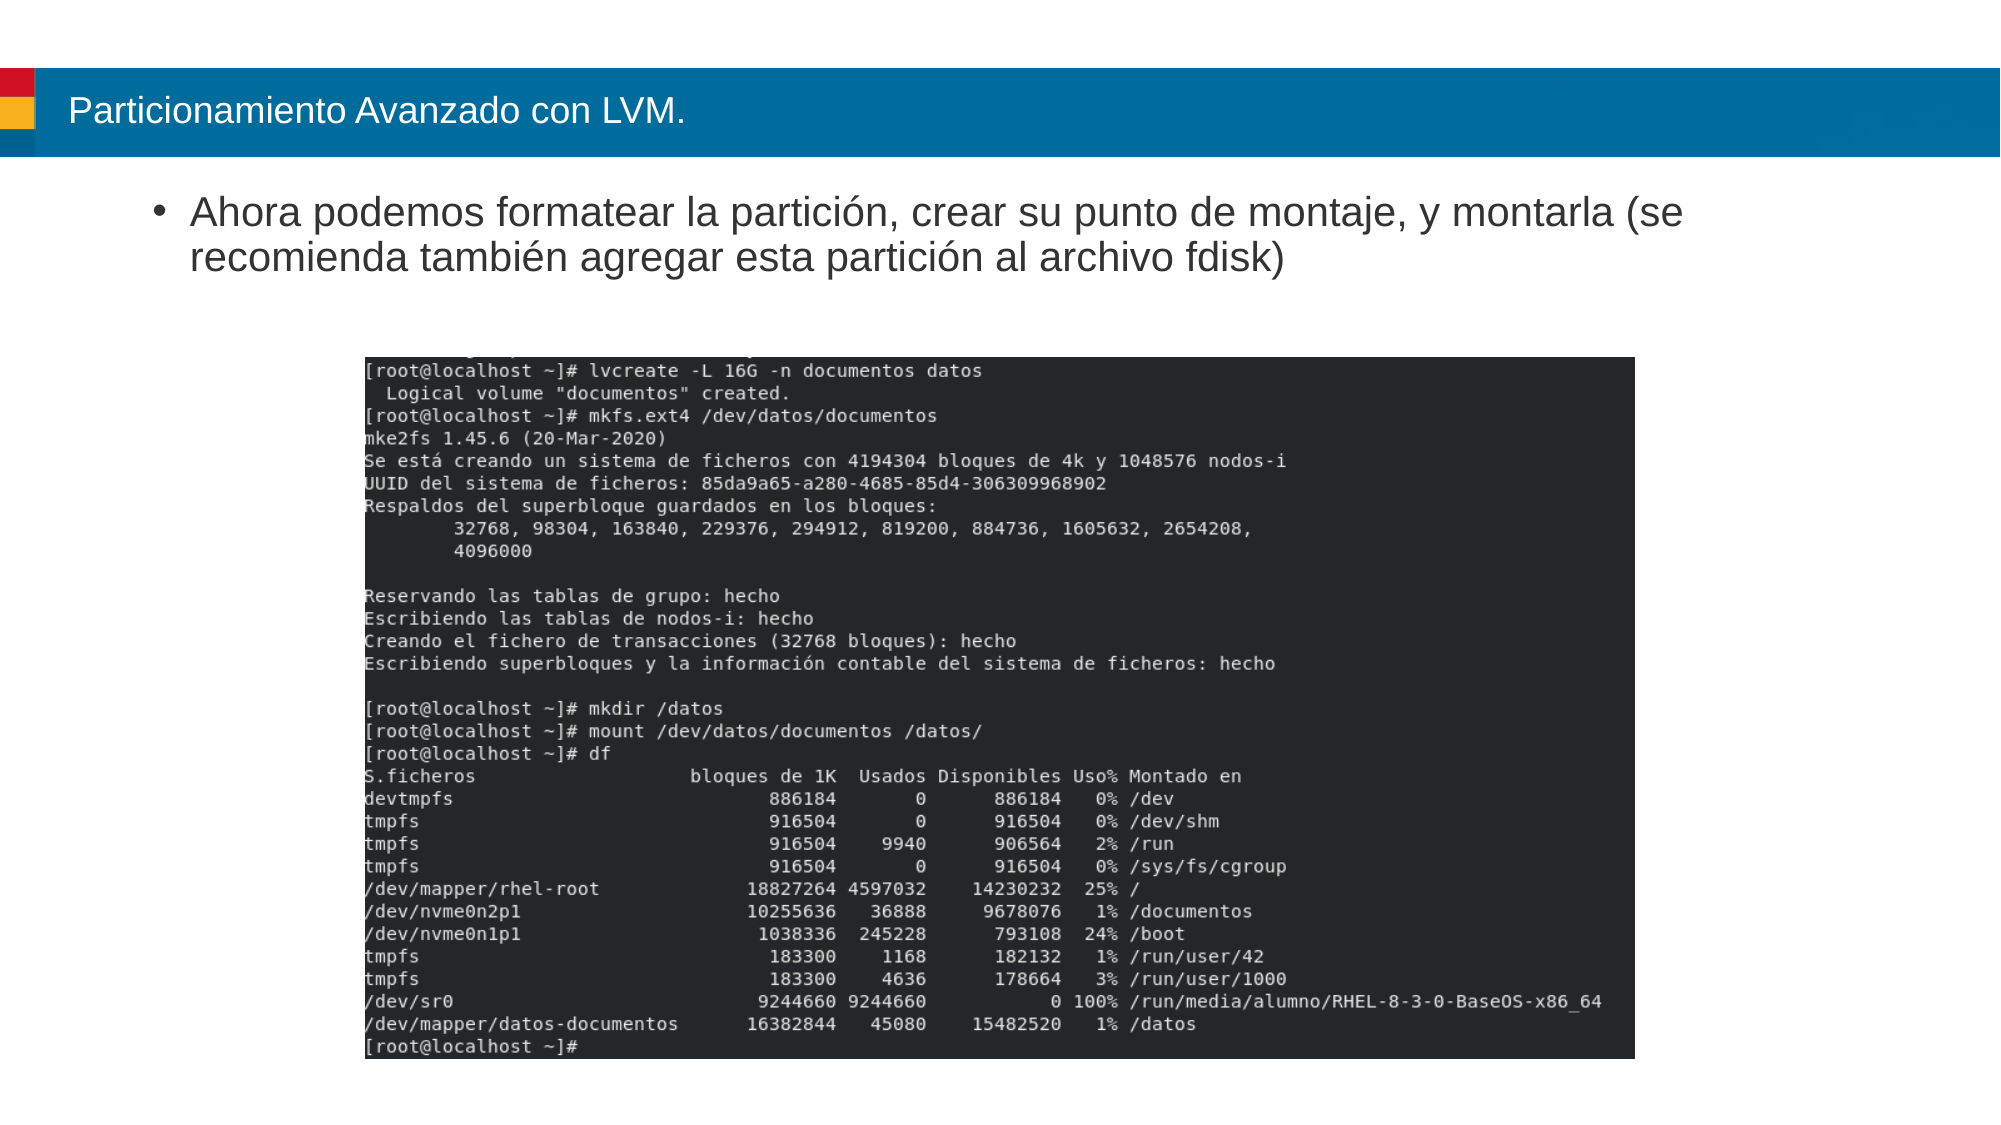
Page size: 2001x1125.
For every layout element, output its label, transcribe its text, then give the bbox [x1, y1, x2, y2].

list Ahora podemos formatear la partición, crear su punto de montaje, y montarla (se recomienda también agregar esta partición al archivo fdisk) [137, 182, 1863, 1014]
picture [0, 68, 35, 129]
title Particionamiento Avanzado con LVM. [53, 78, 1596, 145]
picture [365, 357, 1635, 1059]
